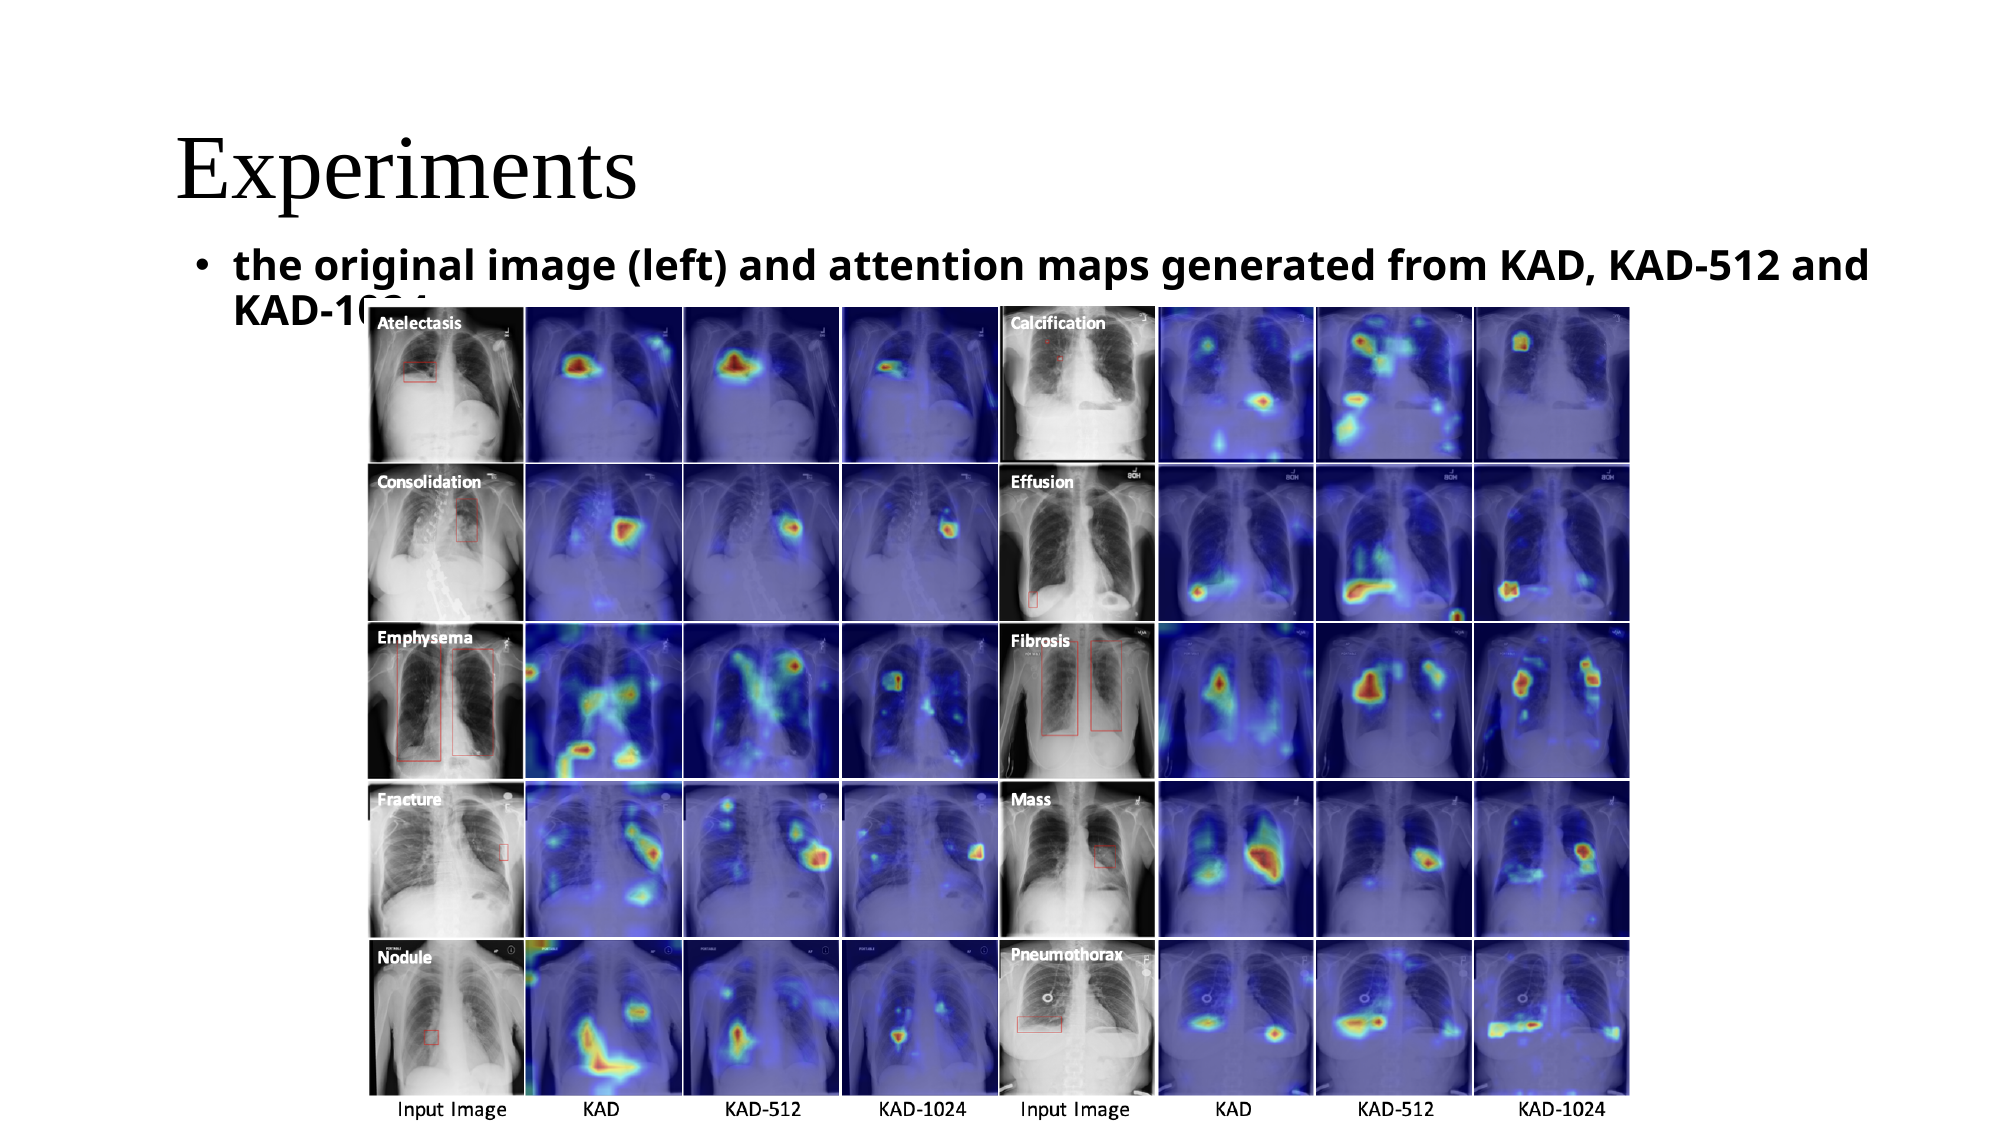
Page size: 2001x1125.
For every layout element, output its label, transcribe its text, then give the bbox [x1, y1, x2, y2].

list the original image (left) and attention maps generated from KAD, KAD-512 and KAD-1024. [180, 236, 1973, 983]
title Experiments [137, 59, 1863, 278]
picture [364, 298, 1636, 1125]
